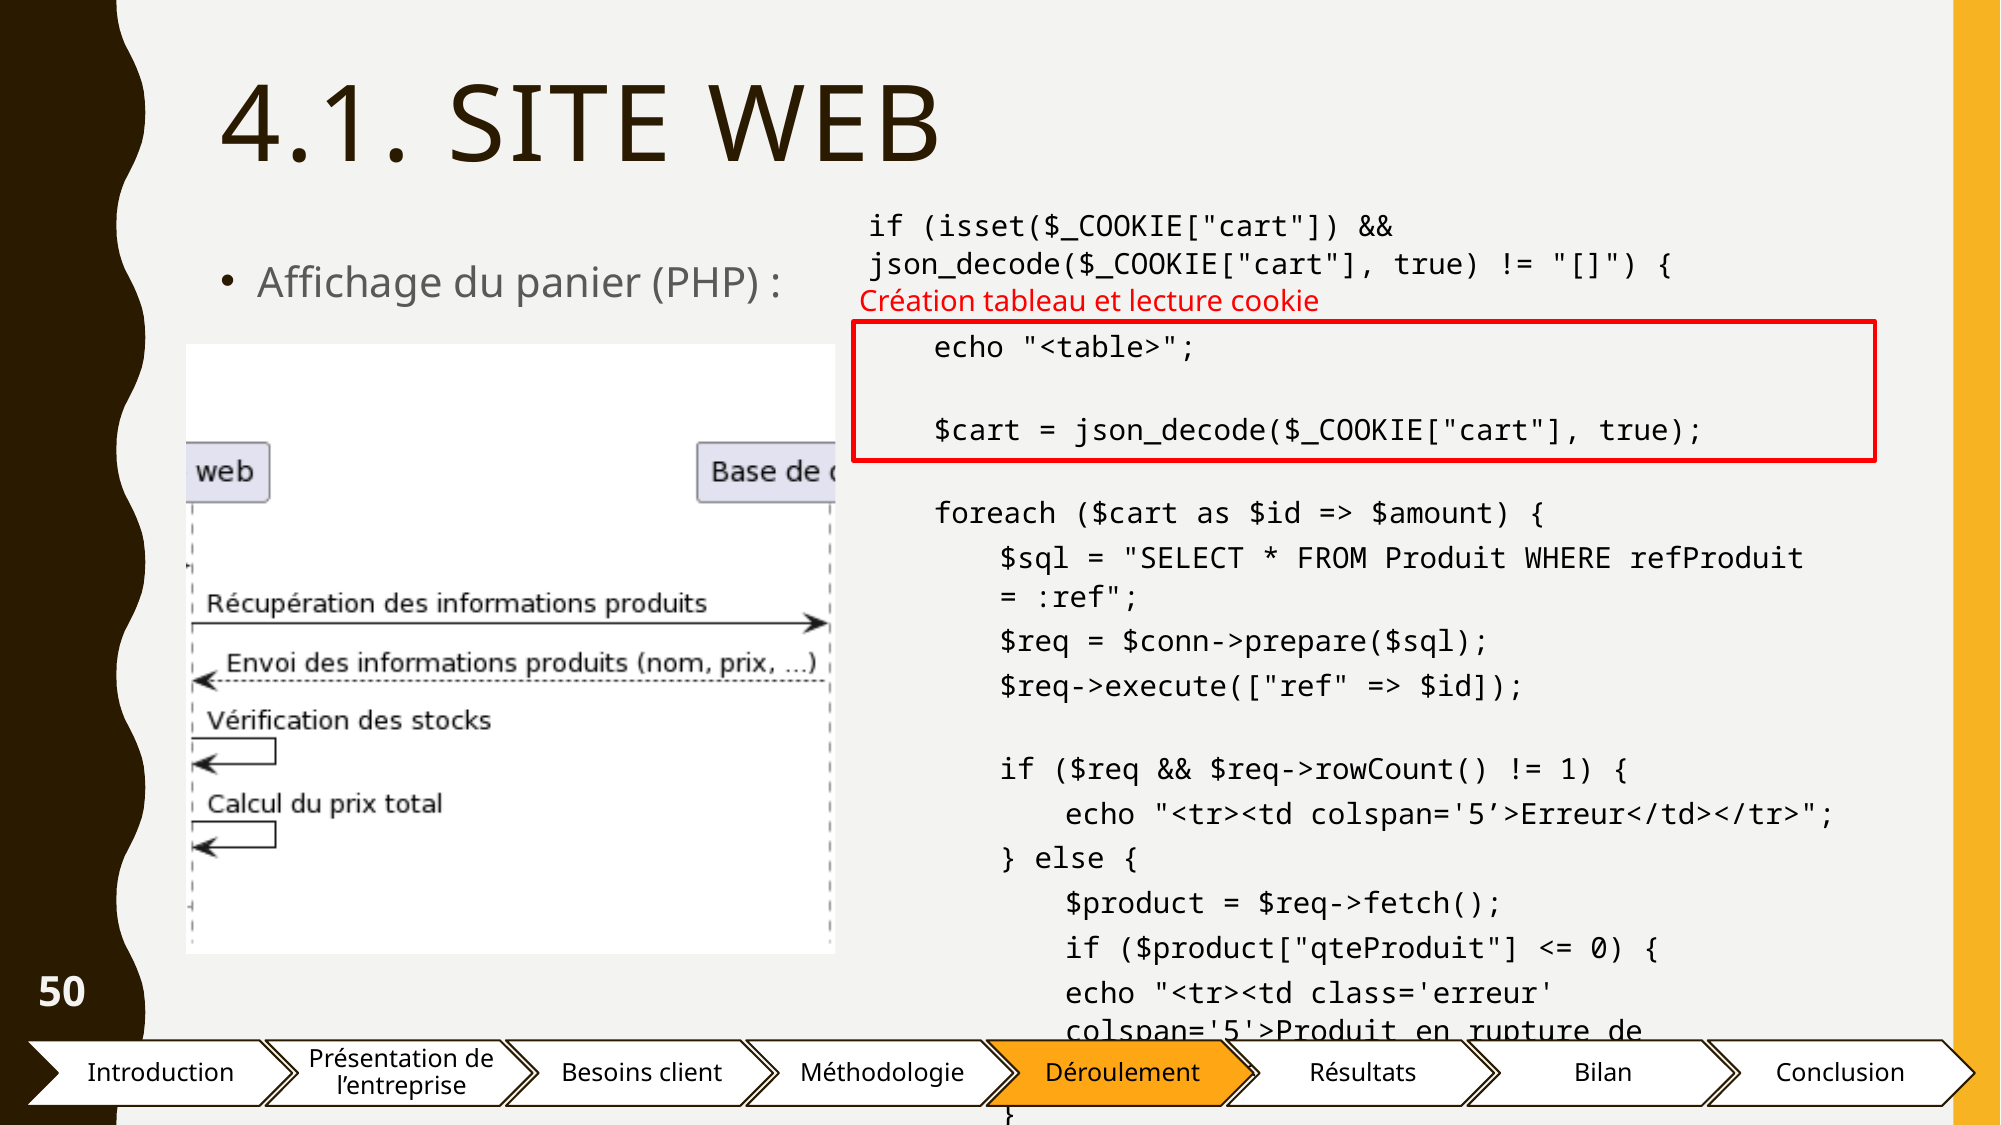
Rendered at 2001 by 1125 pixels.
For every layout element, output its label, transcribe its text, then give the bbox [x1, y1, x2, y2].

title 4.1. Site web [205, 62, 1875, 196]
text_box Création tableau et lecture cookie [844, 271, 1896, 328]
picture [186, 344, 836, 954]
slide_number 50 [12, 961, 113, 1027]
text_box Affichage du panier (PHP) : [205, 243, 853, 322]
text_box if (isset($_COOKIE["cart"]) && json_decode($_COOKIE["cart"], true) != "[]") { echo "<table>"; $cart = json_decode($_COOKIE["cart"], true); foreach ($cart as $id => $amount) { $sql = "SELECT * FROM Produit WHERE refProduit = :ref"; $req = $conn->prepare($sql); $req->execute(["ref" => $id]); if ($req && $req->rowCount() != 1) { echo "<tr><td colspan='5’>Erreur</td></tr>"; } else { $product = $req->fetch(); if ($product["qteProduit"] <= 0) { echo "<tr><td class='erreur' colspan='5'>Produit en rupture de stock</td></tr>"; } echo "<tr> <form action='panier.php' method='POST’> <td class='nom'>" . $product["nomProduit"] . "</td> <td class='couleur'>" . $product["couleurProduit"] . "</td> <td class='taille'>" . $product["tailleProduit"] . "</td> <td class='prix'>" . $product["prixProduit"] . " €</td> <td class='quantite'> - " . $amount . " + </td> </form> </tr>"; } echo "</table>"; } [853, 195, 1875, 271]
text_box [852, 328, 1876, 462]
text_box if (isset($_COOKIE["cart"]) && json_decode($_COOKIE["cart"], true) != "[]") { echo "<table>"; $cart = json_decode($_COOKIE["cart"], true); foreach ($cart as $id => $amount) { $sql = "SELECT * FROM Produit WHERE refProduit = :ref"; $req = $conn->prepare($sql); $req->execute(["ref" => $id]); if ($req && $req->rowCount() != 1) { echo "<tr><td colspan='5’>Erreur</td></tr>"; } else { $product = $req->fetch(); if ($product["qteProduit"] <= 0) { echo "<tr><td class='erreur' colspan='5'>Produit en rupture de stock</td></tr>"; } echo "<tr> <form action='panier.php' method='POST’> <td class='nom'>" . $product["nomProduit"] . "</td> <td class='couleur'>" . $product["couleurProduit"] . "</td> <td class='taille'>" . $product["tailleProduit"] . "</td> <td class='prix'>" . $product["prixProduit"] . " €</td> <td class='quantite'> - " . $amount . " + </td> </form> </tr>"; } echo "</table>"; } [853, 462, 1875, 1018]
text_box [24, 1040, 1975, 1106]
